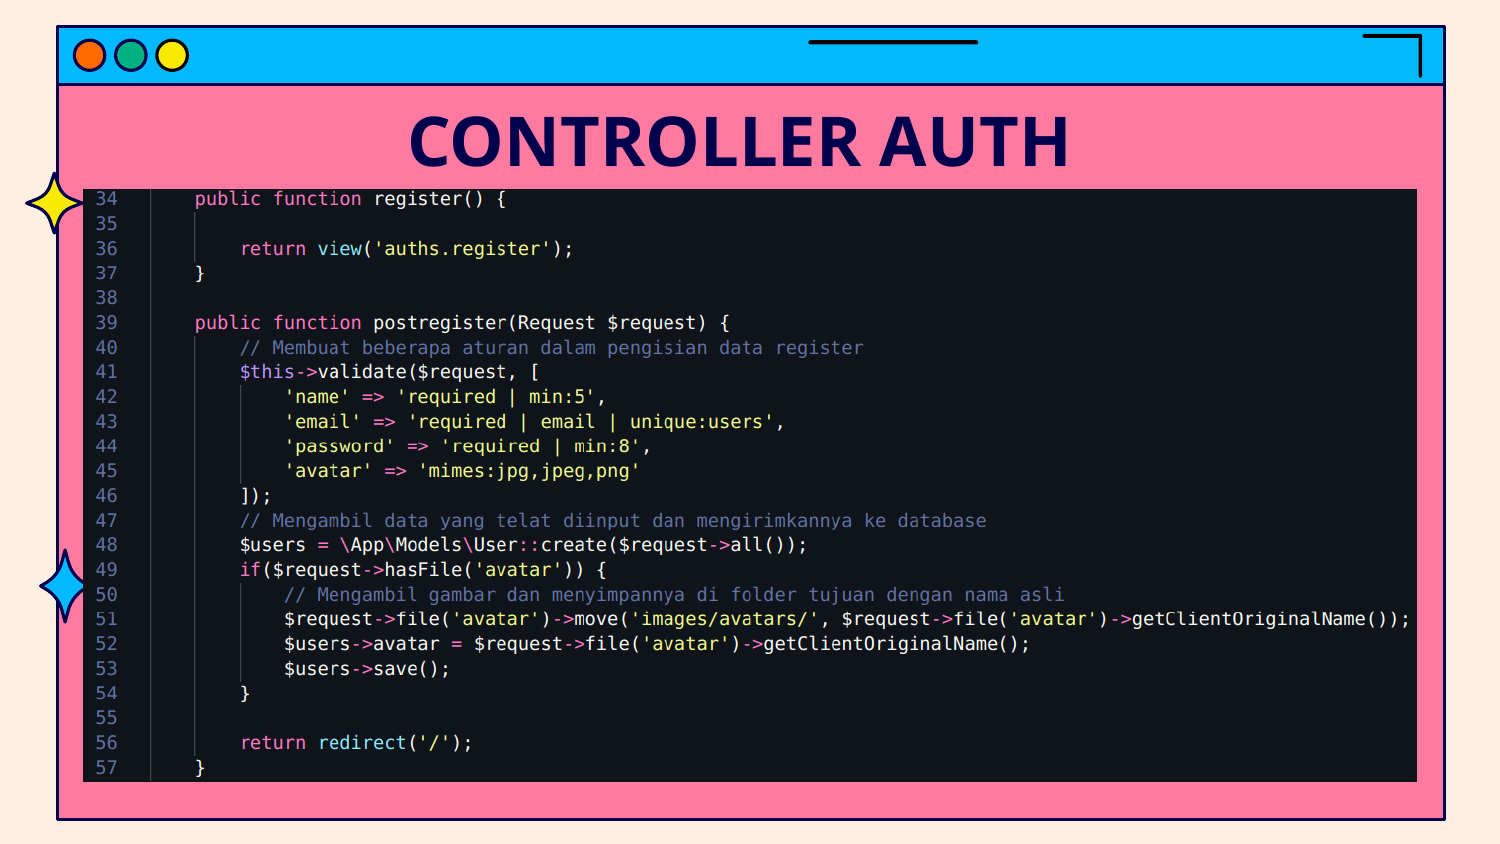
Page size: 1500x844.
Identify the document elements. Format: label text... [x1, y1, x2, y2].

text_box CONTROLLER AUTH [3, 83, 1477, 177]
picture [82, 188, 1418, 782]
